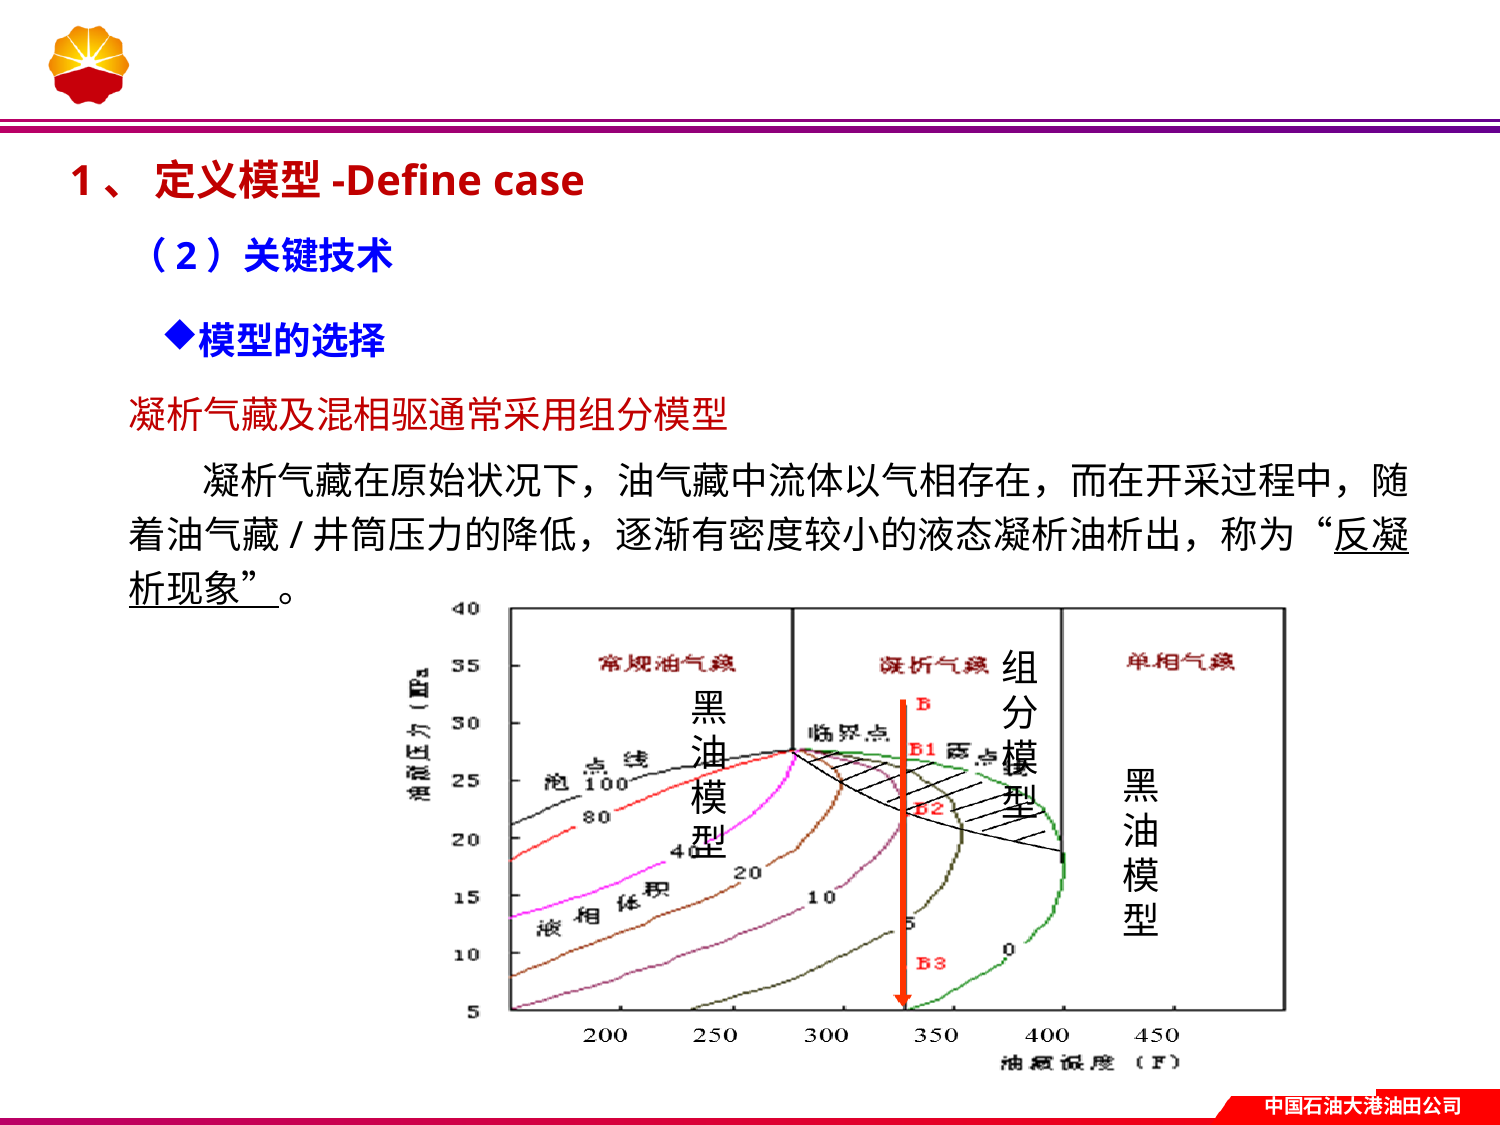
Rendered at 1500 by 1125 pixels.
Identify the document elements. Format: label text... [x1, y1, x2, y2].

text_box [351, 574, 1376, 1096]
text_box （2）关键技术 [114, 216, 538, 299]
text_box 凝析气藏及混相驱通常采用组分模型 凝析气藏在原始状况下，油气藏中流体以气相存在，而在开采过程中，随着油气藏/井筒压力的降低，逐渐有密度较小的液态凝析油析出，称为“反凝析现象”。 [114, 374, 1424, 618]
text_box 1、 定义模型-Define case [54, 140, 692, 224]
picture [39, 25, 134, 114]
text_box 模型的选择 [146, 309, 474, 370]
picture [1206, 1088, 1500, 1125]
